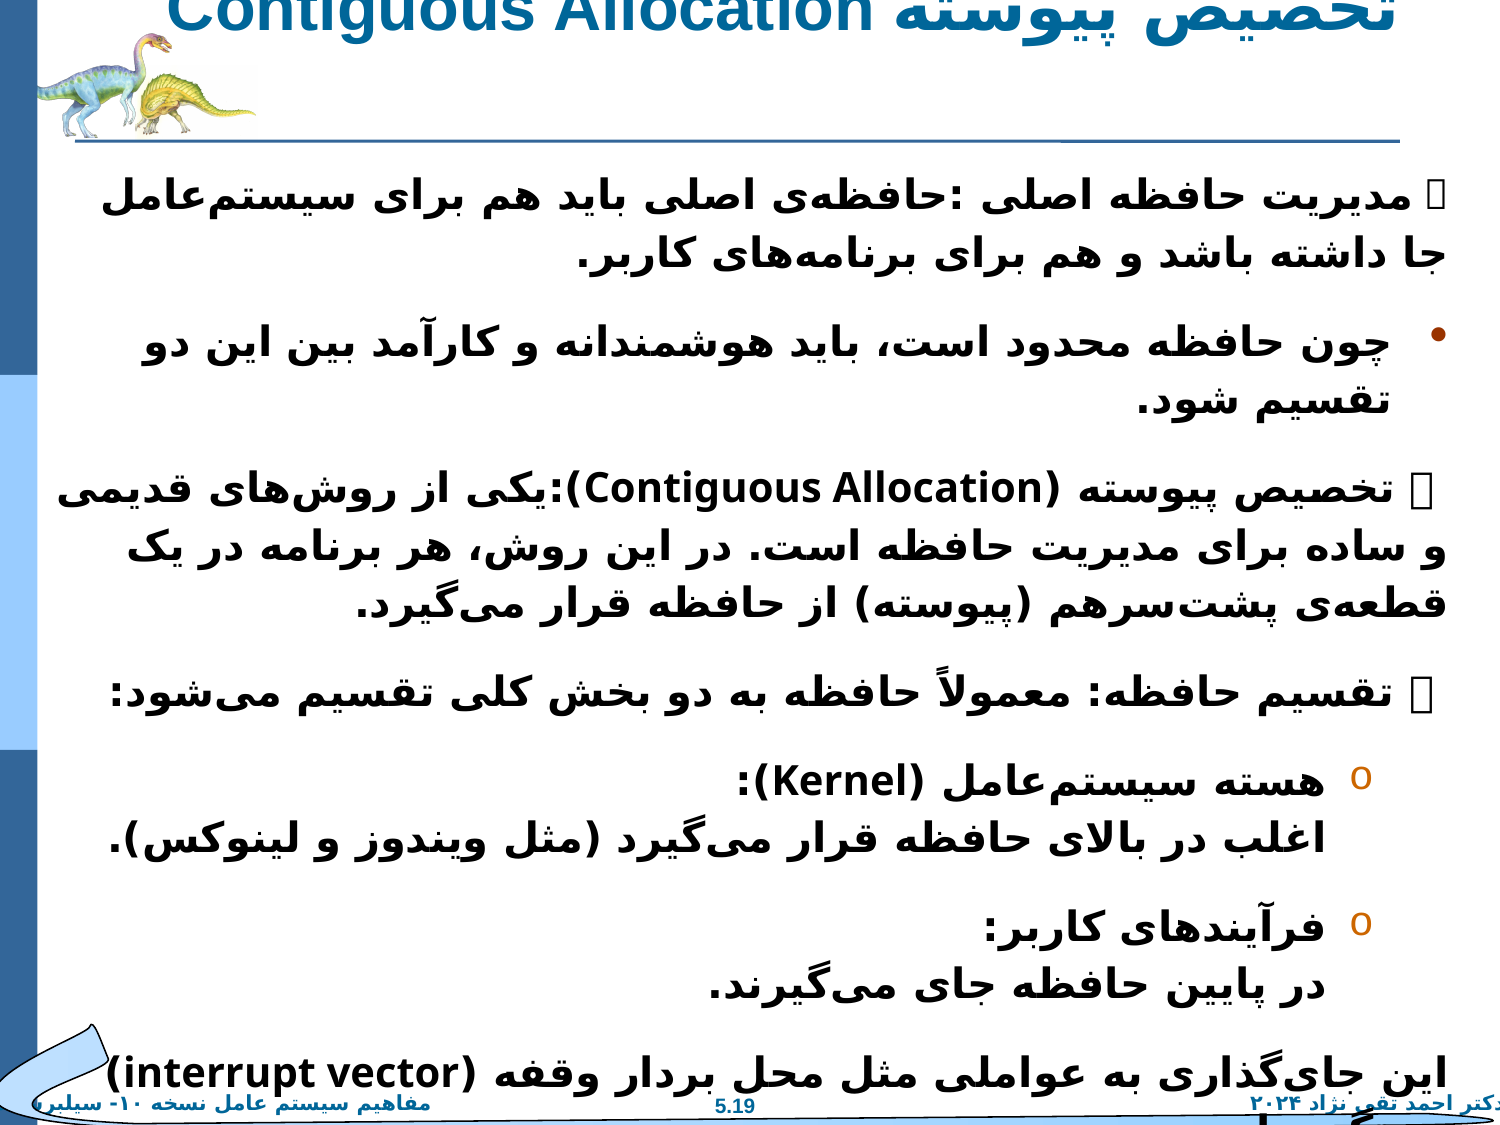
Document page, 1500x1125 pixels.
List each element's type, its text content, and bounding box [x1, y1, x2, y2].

picture [38, 20, 258, 151]
picture [1361, 1108, 1371, 1113]
list ✅ مدیریت حافظه اصلی :حافظه‌ی اصلی باید هم برای سیستم‌عامل جا داشته باشد و هم برای برنامه‌های کاربر. چون حافظه محدود است، باید هوشمندانه و کارآمد بین این دو تقسیم شود. 🧩 تخصیص پیوسته (Contiguous Allocation):یکی از روش‌های قدیمی و ساده برای مدیریت حافظه است. در این روش، هر برنامه در یک قطعه‌ی پشت‌سر‌هم (پیوسته) از حافظه قرار می‌گیرد. 🧠 تقسیم حافظه: معمولاً حافظه به دو بخش کلی تقسیم می‌شود: هسته سیستم‌عامل (Kernel): اغلب در بالای حافظه قرار می‌گیرد (مثل ویندوز و لینوکس). فرآیندهای کاربر: در پایین حافظه جای می‌گیرند. این جای‌گذاری به عواملی مثل محل بردار وقفه (interrupt vector) بستگی دارد. [36, 153, 1464, 972]
title Contiguous Allocation تخصیص پیوسته [142, 36, 1425, 132]
